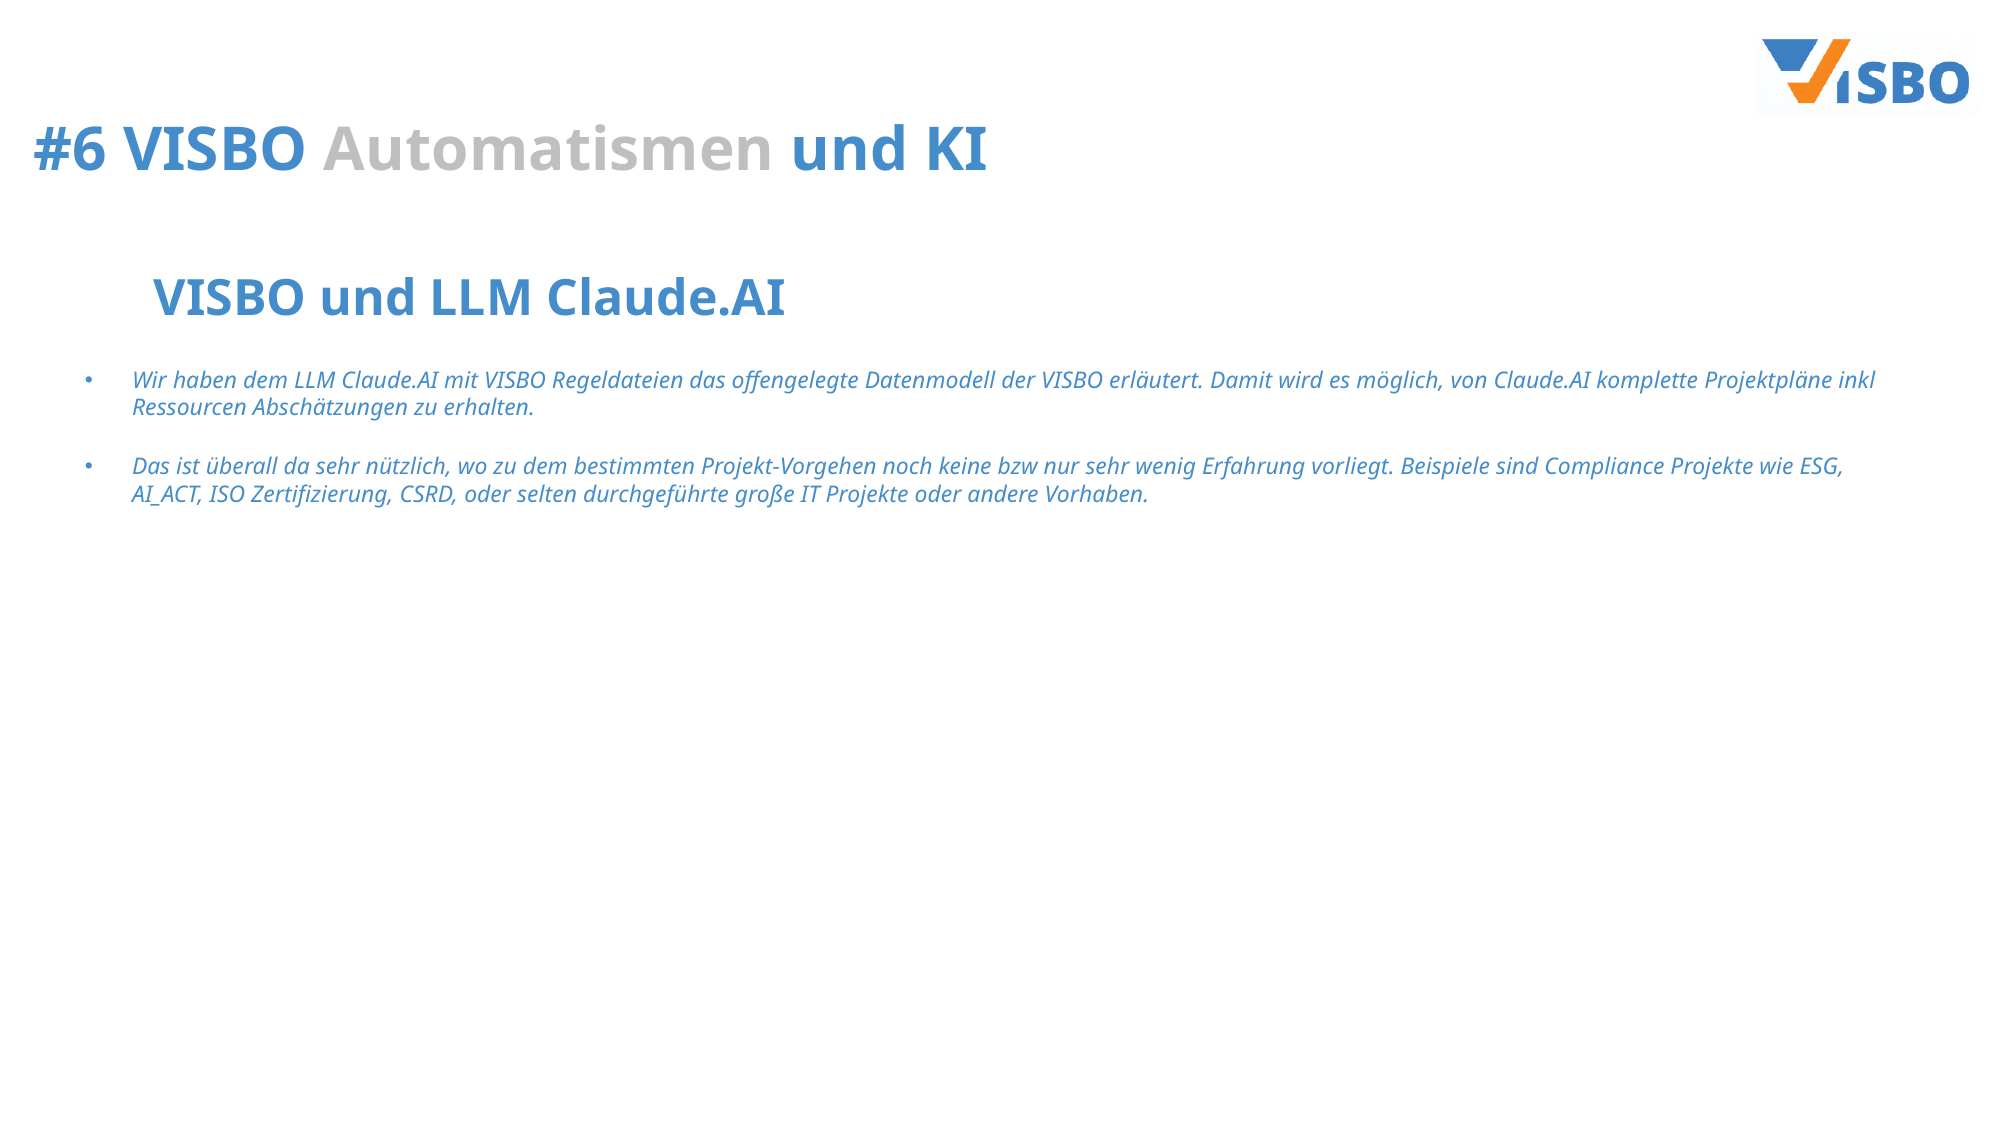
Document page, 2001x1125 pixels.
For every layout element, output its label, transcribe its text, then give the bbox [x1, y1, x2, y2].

picture [1755, 32, 1978, 114]
title #6 VISBO Automatismen und KI [33, 22, 1659, 183]
text_box Wir haben dem LLM Claude.AI mit VISBO Regeldateien das offengelegte Datenmodell der VISBO erläutert. Damit wird es möglich, von Claude.AI komplette Projektpläne inkl Ressourcen Abschätzungen zu erhalten. Das ist überall da sehr nützlich, wo zu dem bestimmten Projekt-Vorgehen noch keine bzw nur sehr wenig Erfahrung vorliegt. Beispiele sind Compliance Projekte wie ESG, AI_ACT, ISO Zertifizierung, CSRD, oder selten durchgeführte große IT Projekte oder andere Vorhaben. [77, 358, 1909, 515]
text_box VISBO und LLM Claude.AI [146, 257, 1280, 333]
